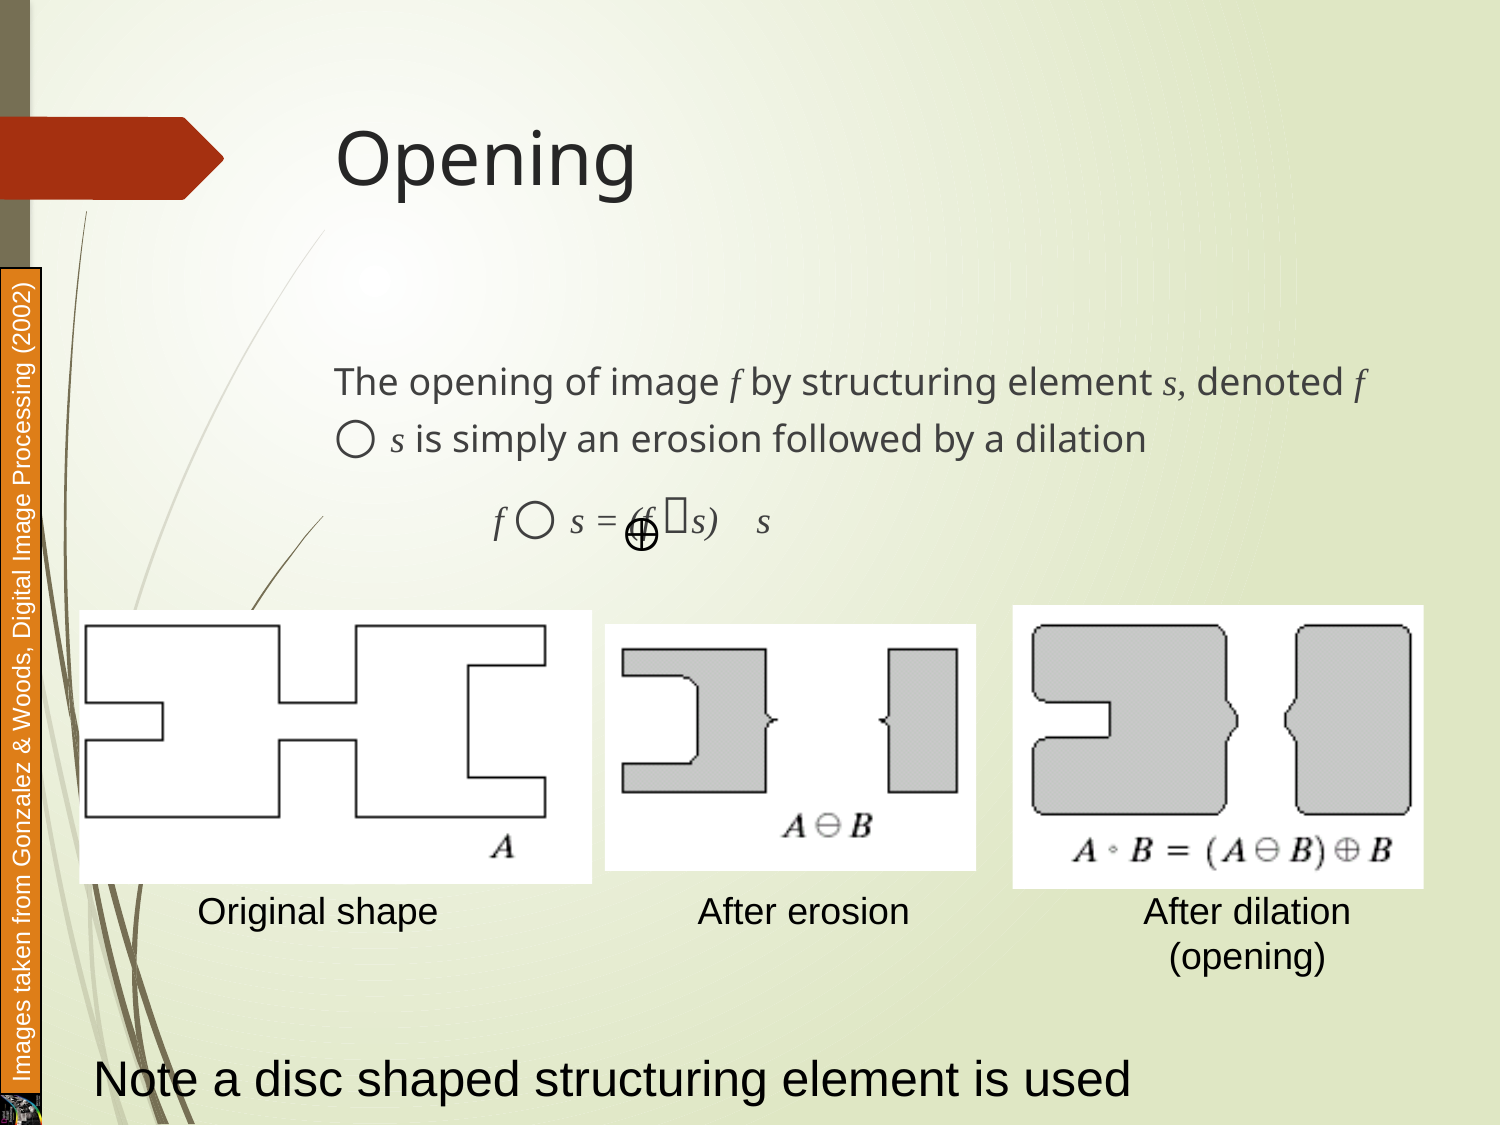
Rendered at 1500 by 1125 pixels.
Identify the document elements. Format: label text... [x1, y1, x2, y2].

text_box After erosion [682, 880, 925, 940]
picture [79, 610, 593, 884]
title Opening [319, 102, 1400, 313]
picture [604, 624, 977, 871]
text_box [611, 499, 674, 567]
text_box After dilation (opening) [1128, 897, 1367, 985]
list The opening of image f by structuring element s, denoted f ○ s is simply an erosion followed by a dilation f ○ s = (f s) s [318, 350, 1400, 970]
picture [1012, 605, 1424, 889]
text_box Original shape [182, 892, 454, 940]
text_box Note a disc shaped structuring element is used [78, 1039, 1500, 1125]
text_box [0, 267, 43, 1125]
